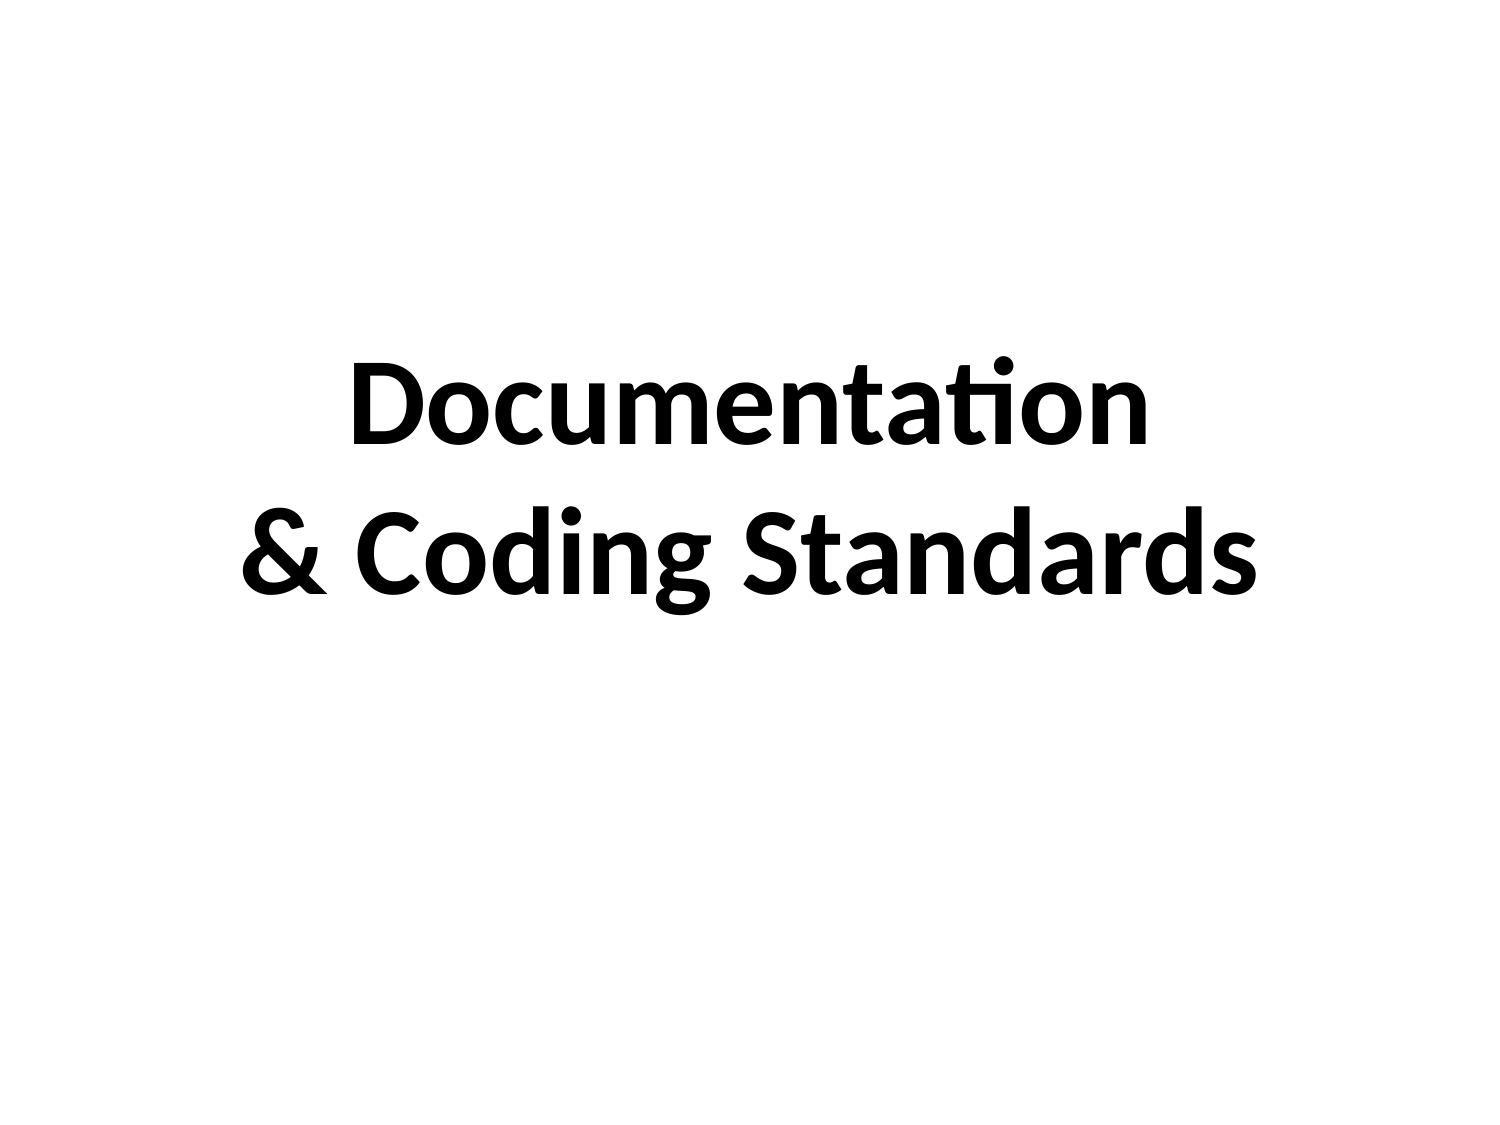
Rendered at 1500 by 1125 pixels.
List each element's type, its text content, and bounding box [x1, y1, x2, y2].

title Documentation & Coding Standards [112, 349, 1388, 591]
